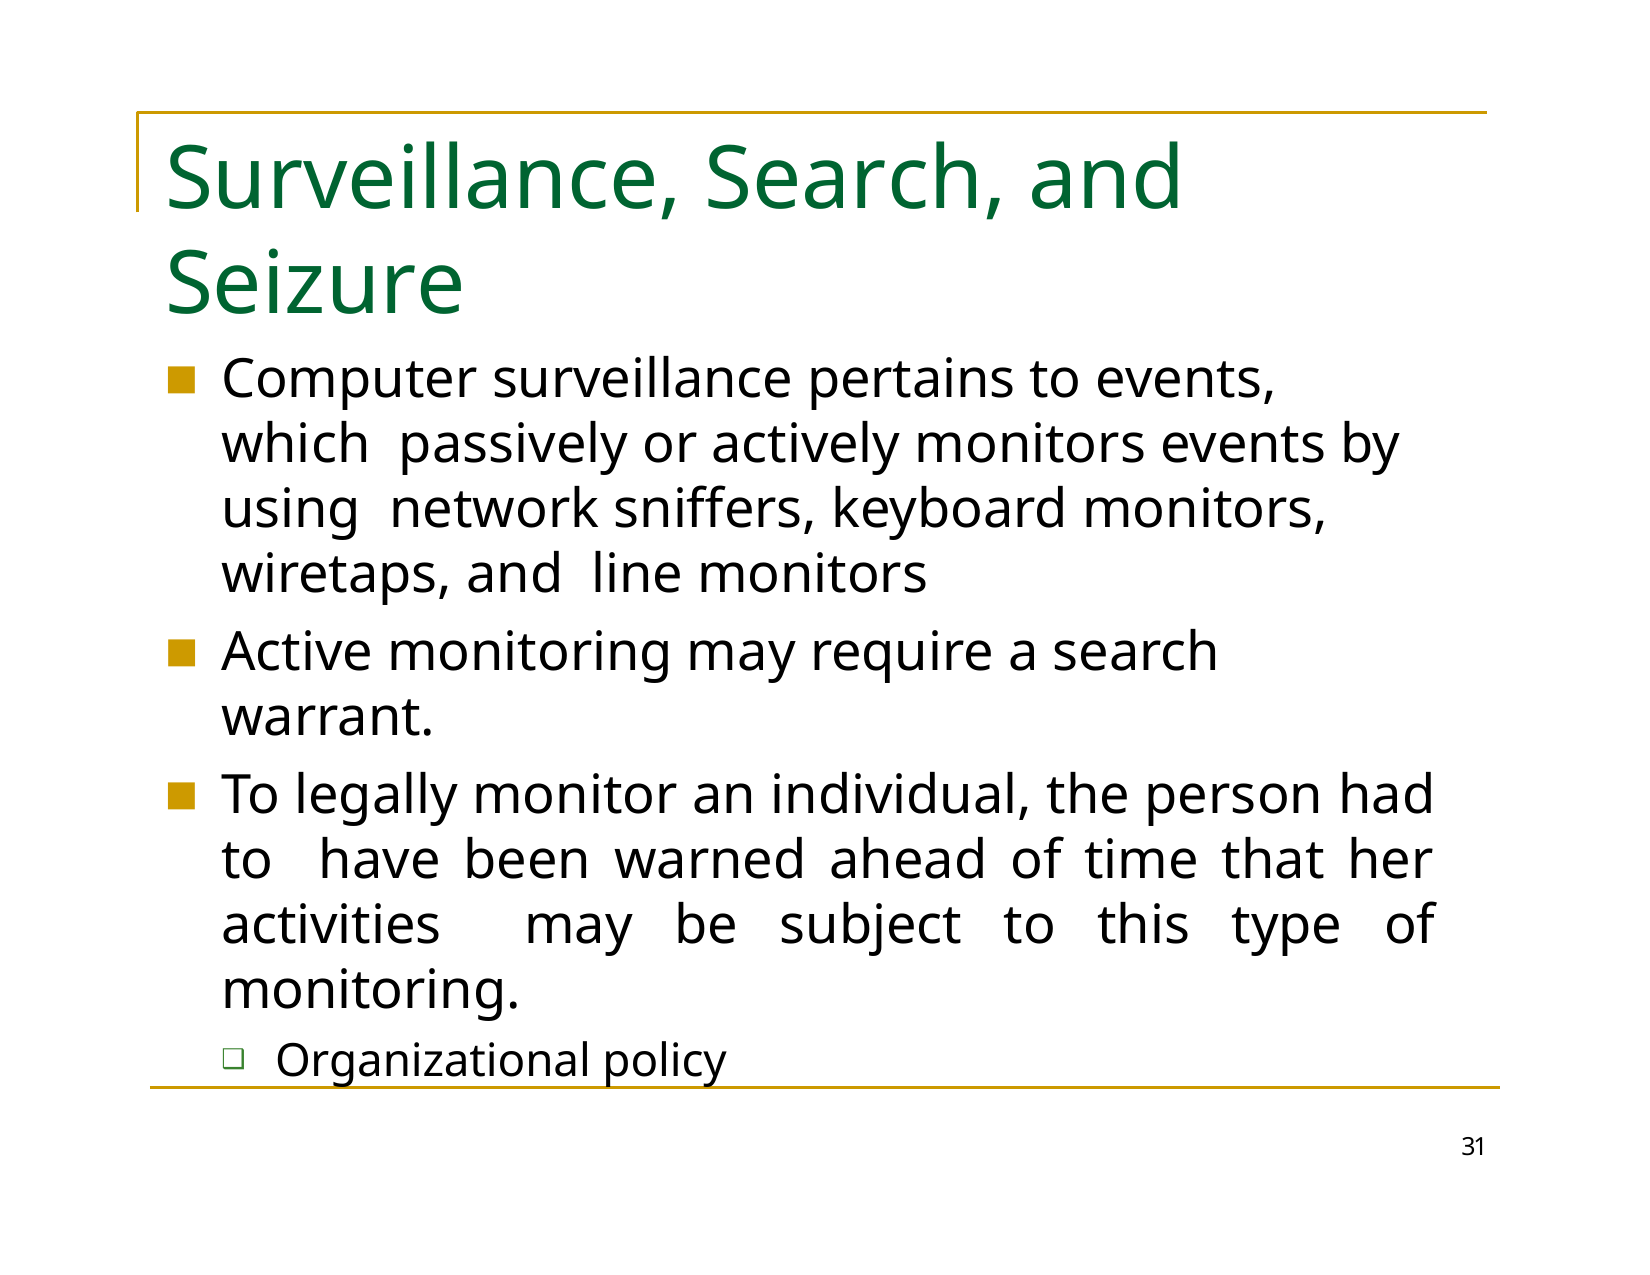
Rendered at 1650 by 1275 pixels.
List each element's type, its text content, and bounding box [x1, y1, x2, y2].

text_box Computer surveillance pertains to events, which passively or actively monitors events by using network sniffers, keyboard monitors, wiretaps, and line monitors Active monitoring may require a search warrant. To legally monitor an individual, the person had to have been warned ahead of time that her activities may be subject to this type of monitoring. Organizational policy [162, 341, 1437, 1086]
slide_number 31 [1455, 1136, 1491, 1275]
title Surveillance, Search, and Seizure [162, 118, 1269, 334]
